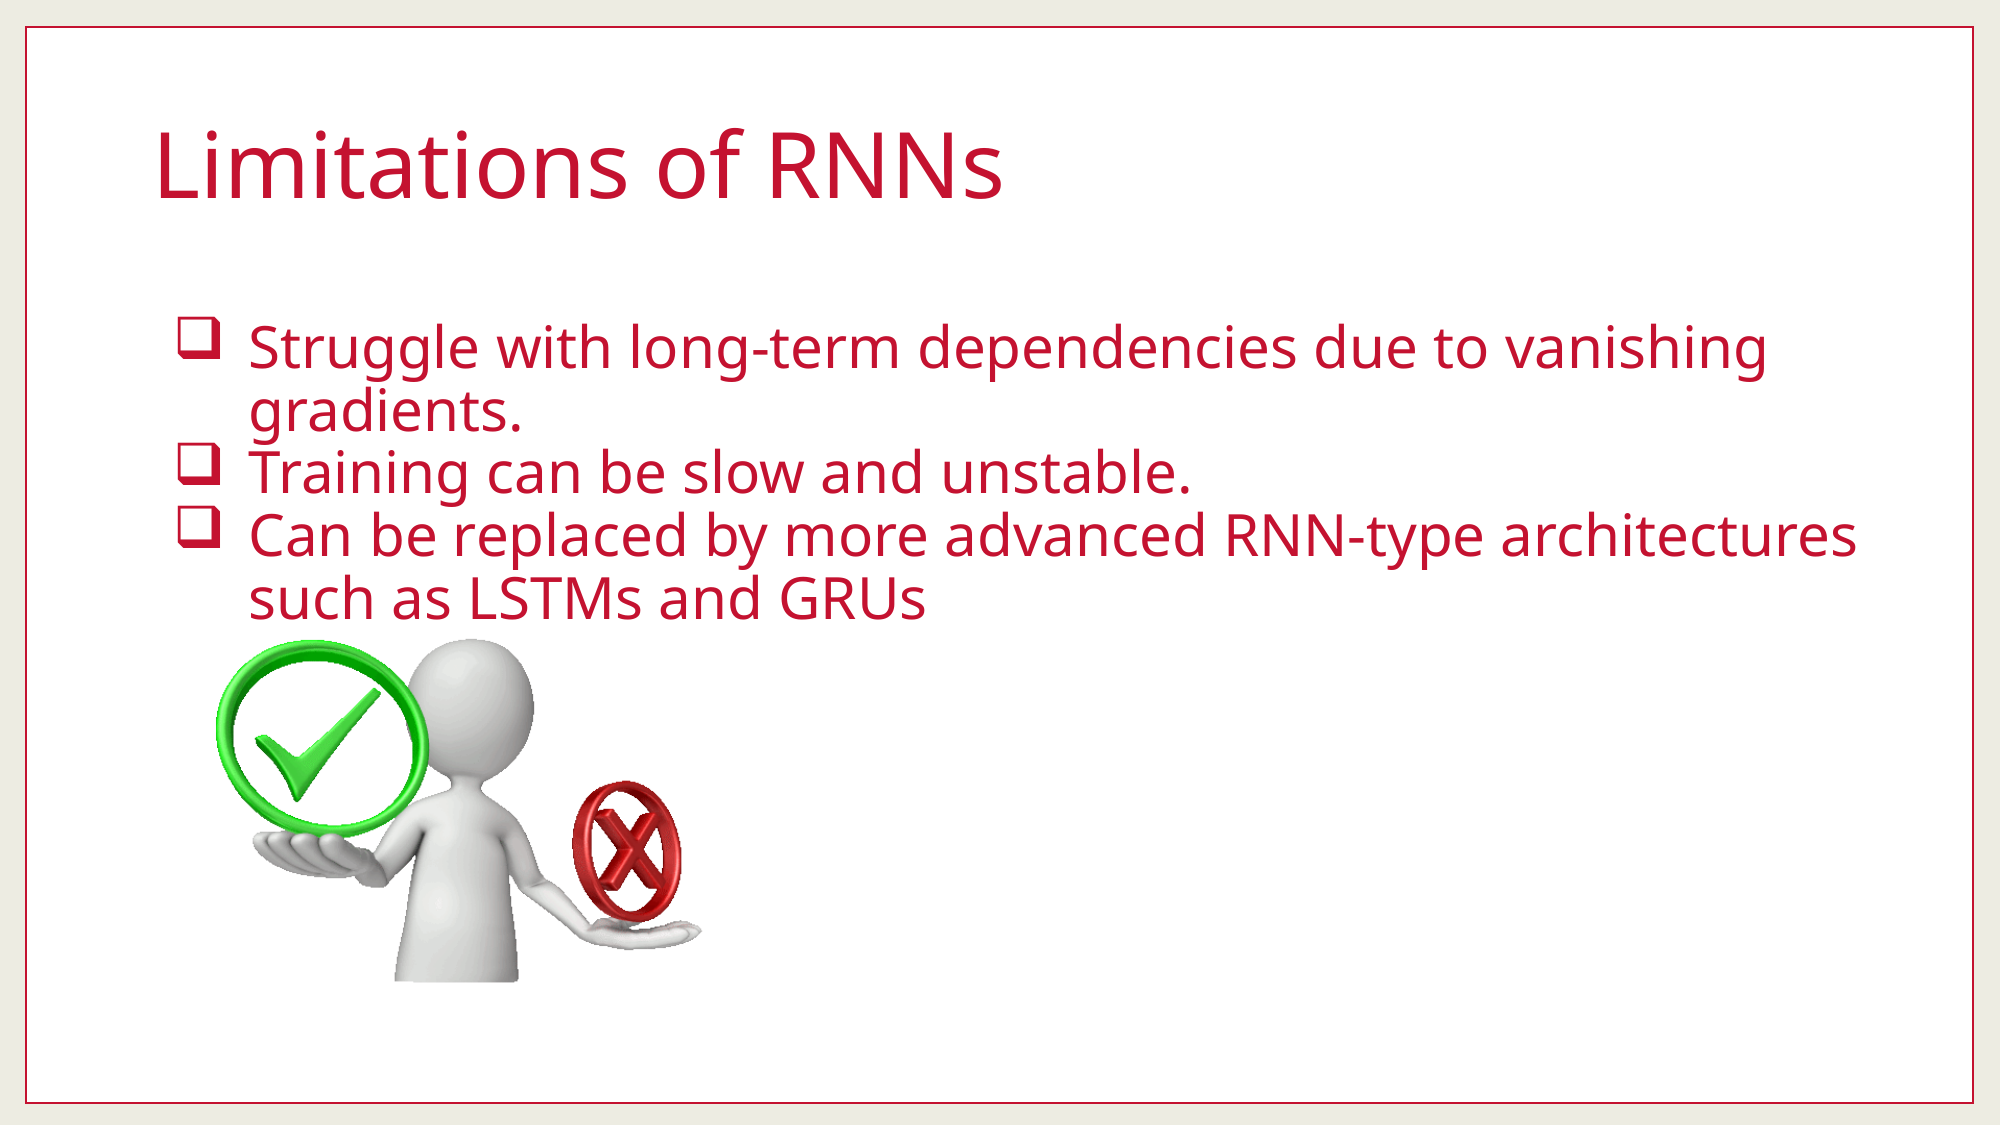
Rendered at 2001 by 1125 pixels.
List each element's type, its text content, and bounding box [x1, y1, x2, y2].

title Limitations of RNNs [137, 59, 1863, 278]
list Struggle with long-term dependencies due to vanishing gradients. Training can be slow and unstable. Can be replaced by more advanced RNN-type architectures such as LSTMs and GRUs [158, 310, 1976, 1125]
picture [193, 621, 715, 991]
